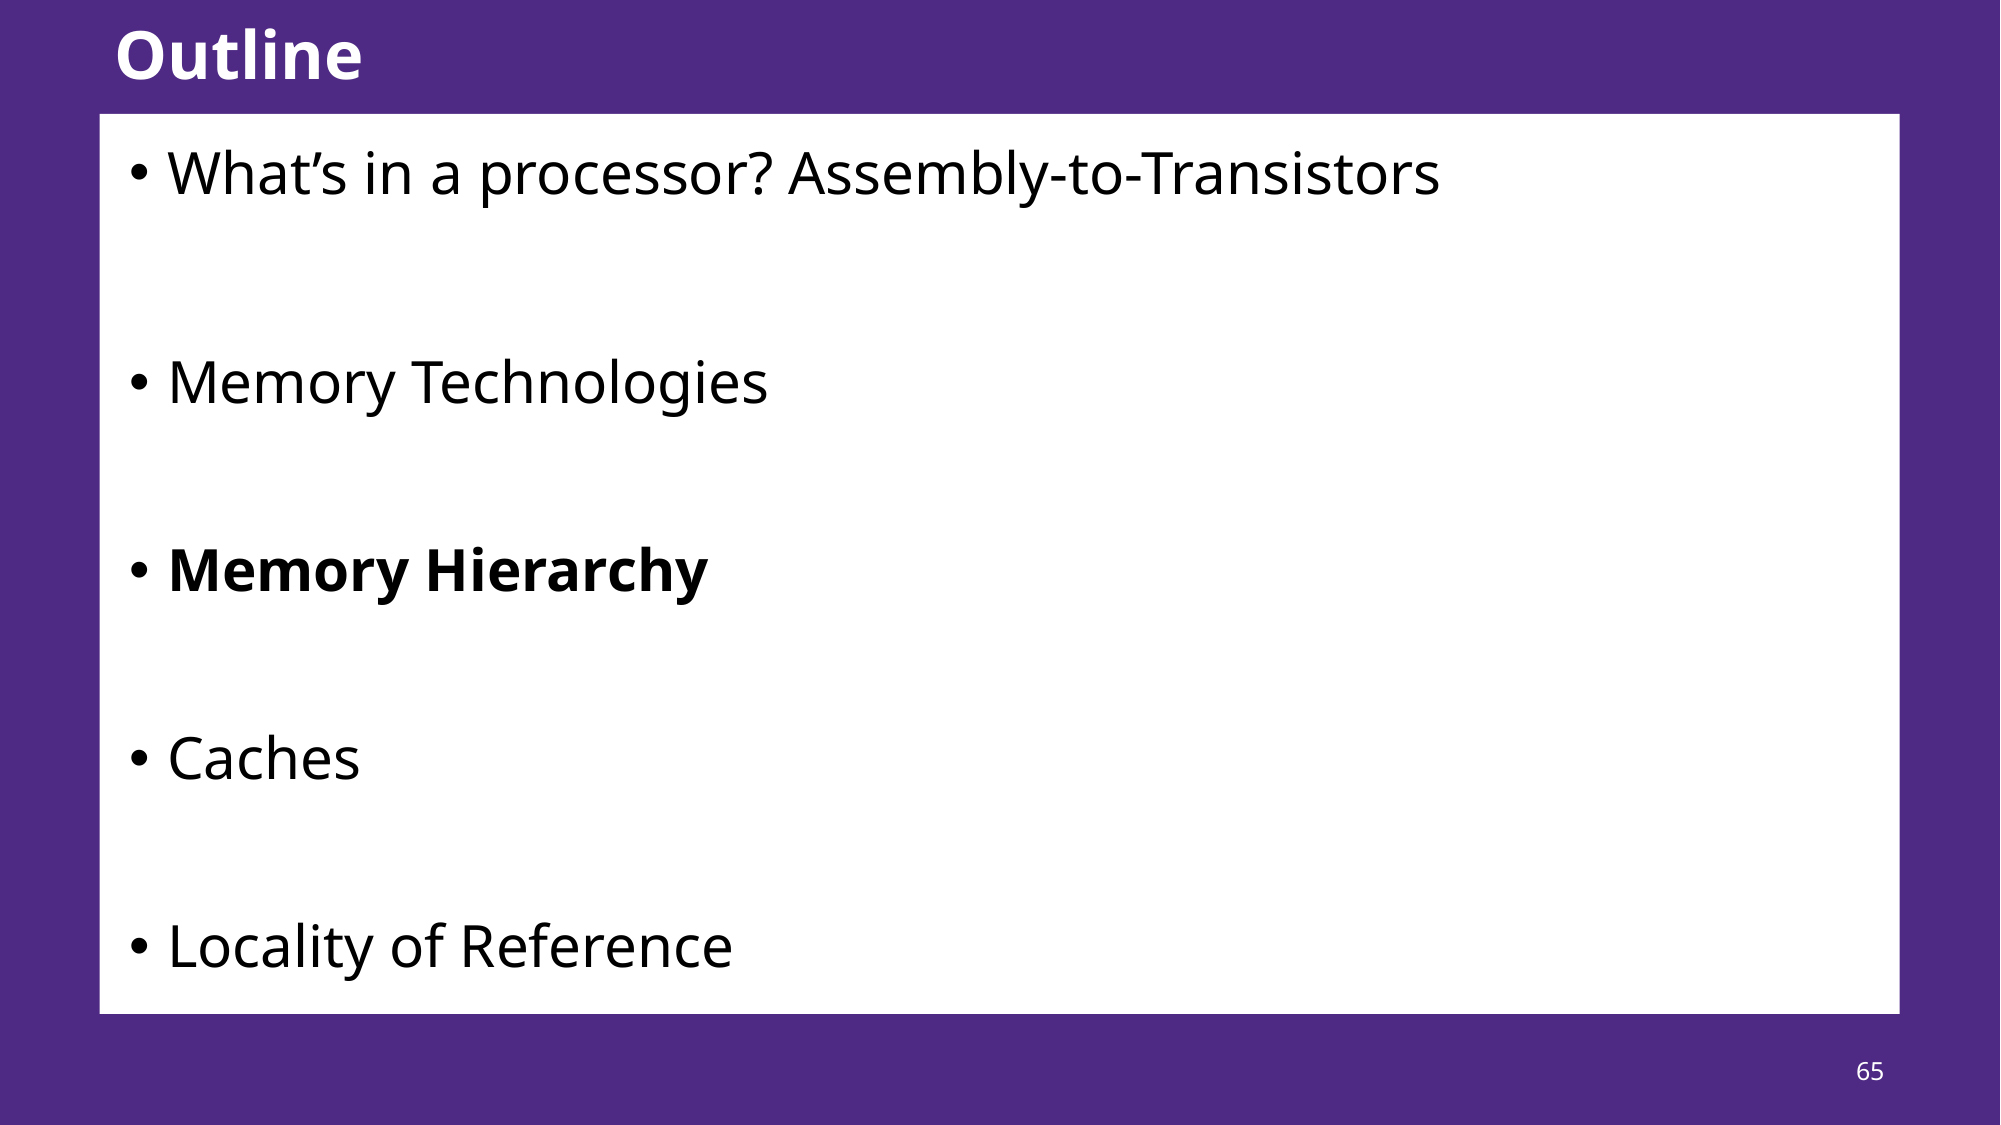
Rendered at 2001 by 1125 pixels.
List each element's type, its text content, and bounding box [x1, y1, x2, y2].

slide_number 65 [1749, 1042, 1900, 1103]
title Outline [99, 1, 1900, 114]
list What’s in a processor? Assembly-to-Transistors Memory Technologies Memory Hierarchy Caches Locality of Reference [99, 114, 1900, 1014]
